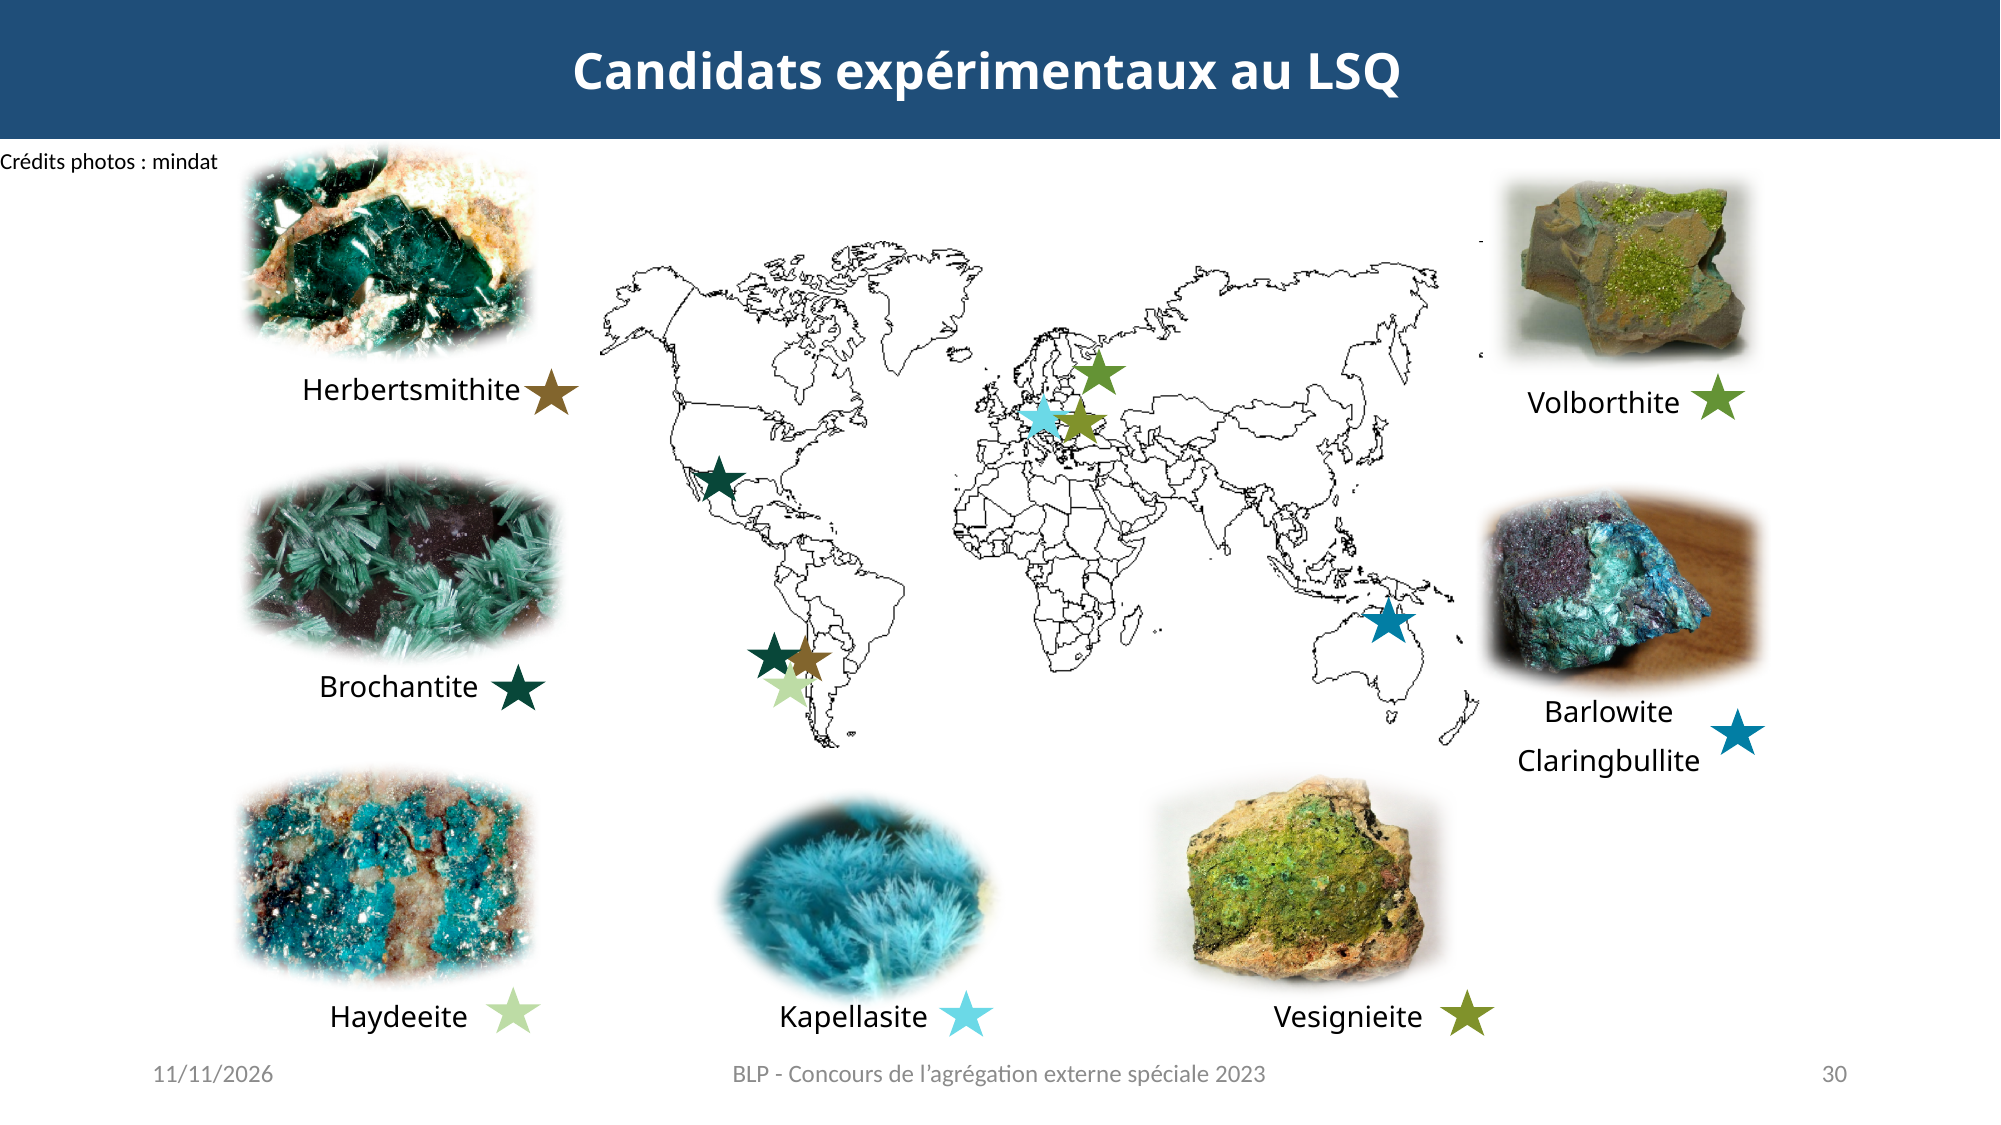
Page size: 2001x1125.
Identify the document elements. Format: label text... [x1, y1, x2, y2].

picture [149, 138, 626, 364]
text_box Crédits photos : mindat [0, 139, 149, 182]
picture [140, 760, 629, 993]
footer BLP - Concours de l’agrégation externe spéciale 2023 [662, 1042, 1338, 1103]
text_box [168, 241, 1775, 1042]
text_box Candidats expérimentaux au LSQ [0, 12, 1976, 135]
picture [1350, 139, 1902, 401]
slide_number 30 [1412, 1042, 1863, 1103]
picture [1387, 479, 1857, 703]
text_box [0, 135, 1976, 296]
picture [1045, 761, 1548, 1001]
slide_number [137, 1042, 588, 1103]
picture [177, 456, 626, 669]
